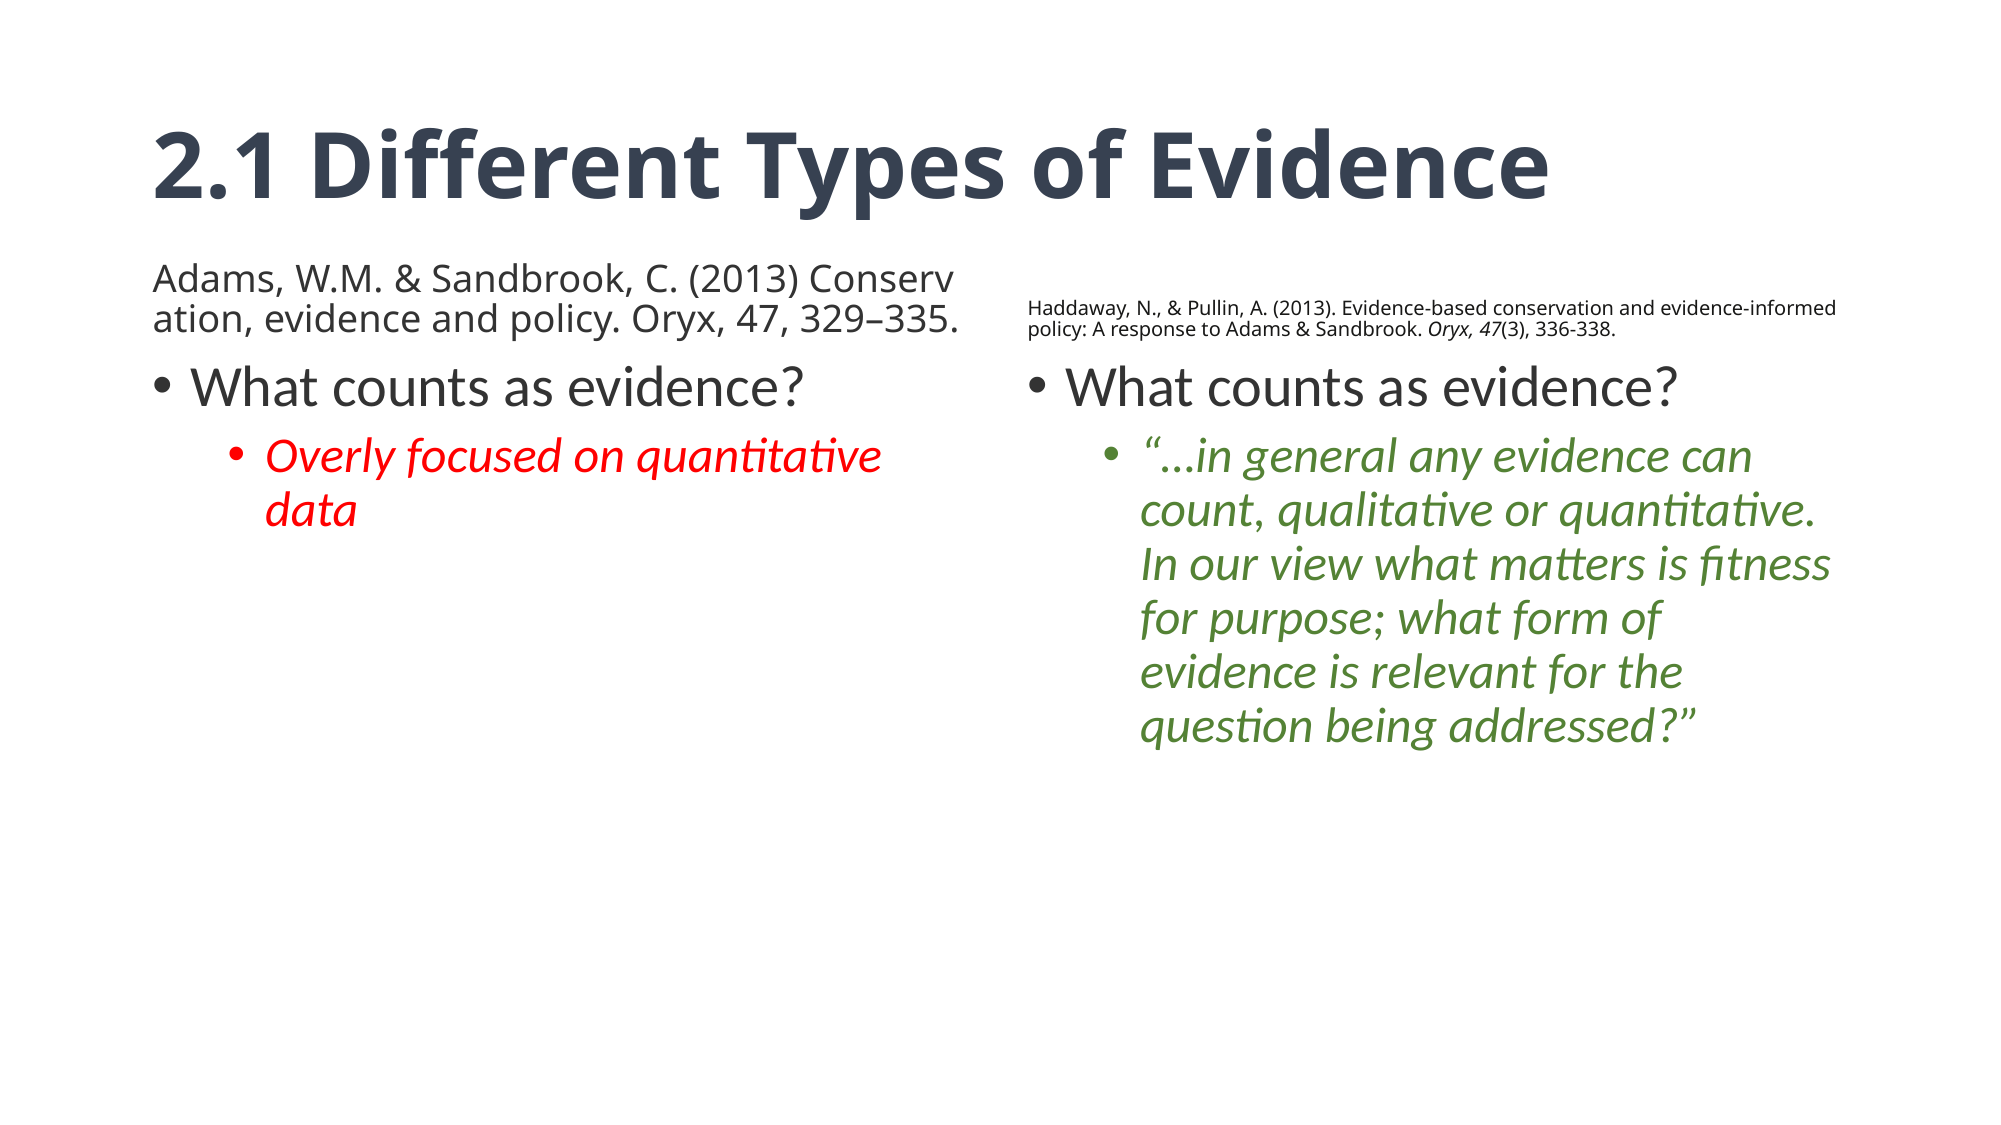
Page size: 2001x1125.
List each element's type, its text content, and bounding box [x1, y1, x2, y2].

list What counts as evidence? Overly focused on quantitative data [137, 348, 984, 1016]
title 2.1 Different Types of Evidence [137, 59, 1863, 278]
list Haddaway, N., & Pullin, A. (2013). Evidence-based conservation and evidence-informed policy: A response to Adams & Sandbrook. Oryx, 47(3), 336-338. [1012, 275, 1863, 348]
list Adams, W.M. & Sandbrook, C. (2013) Conservation, evidence and policy. Oryx, 47, 329–335. [137, 239, 984, 348]
list What counts as evidence? “…in general any evidence can count, qualitative or quantitative. In our view what matters is fitness for purpose; what form of evidence is relevant for the question being addressed?” [1012, 348, 1863, 1016]
